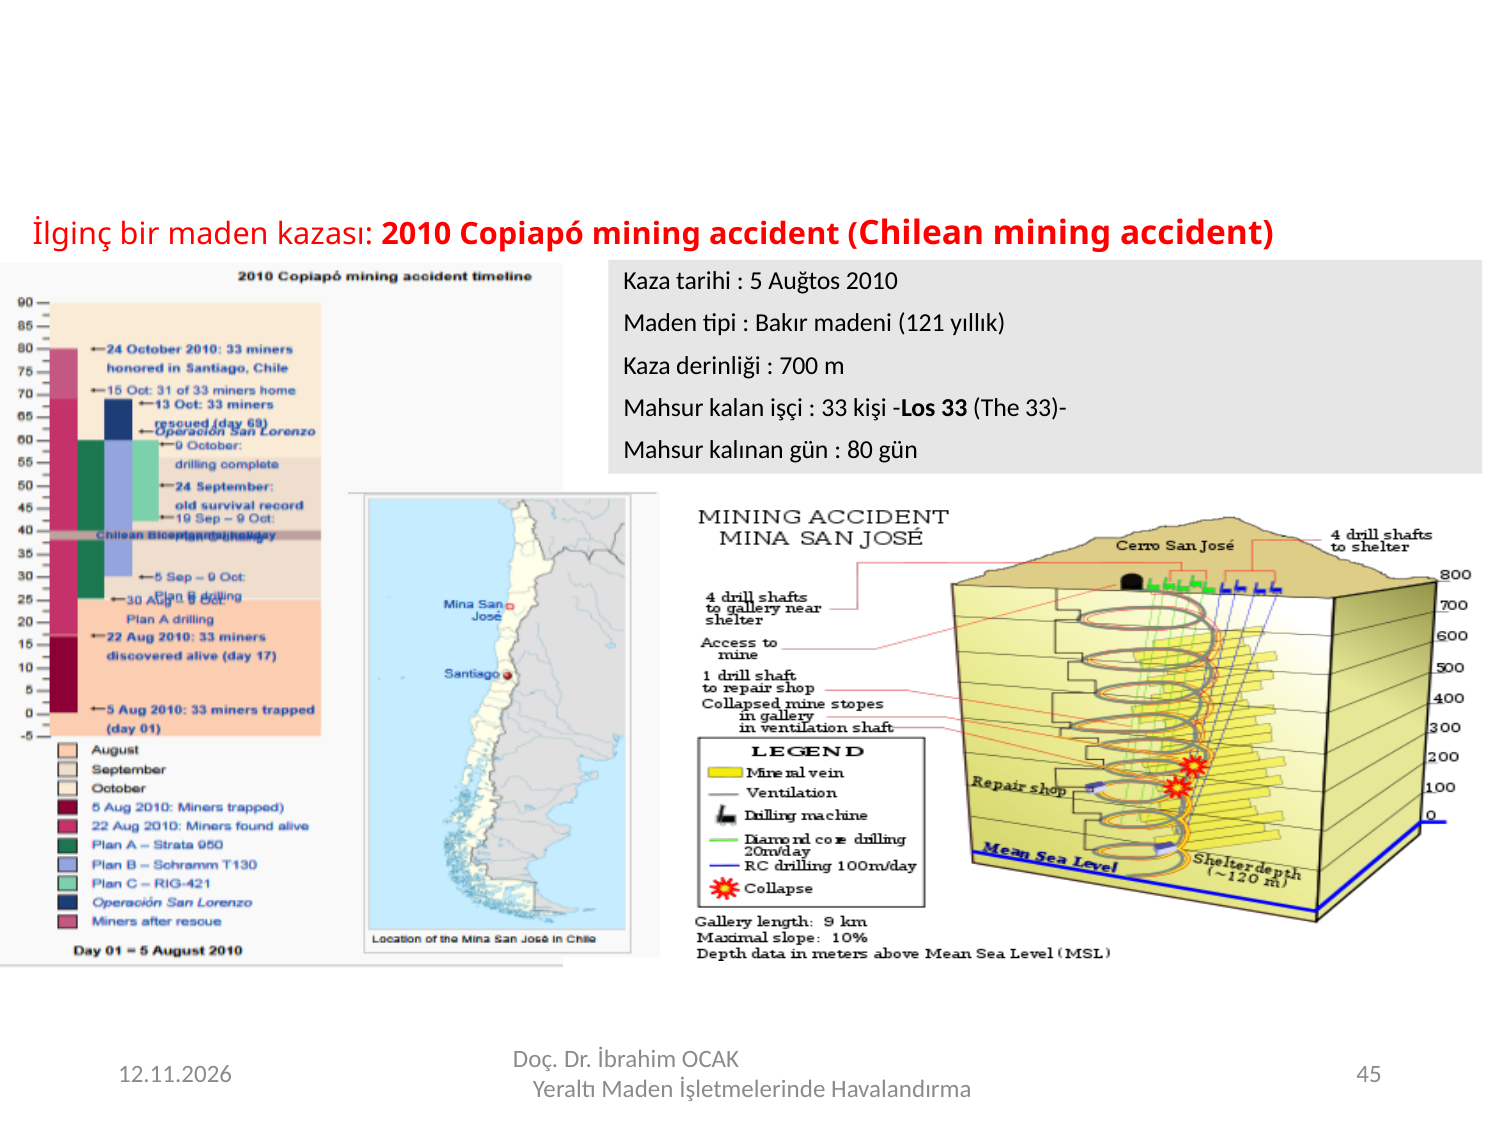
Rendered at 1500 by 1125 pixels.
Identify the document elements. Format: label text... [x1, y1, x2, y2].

list Kaza tarihi : 5 Auğtos 2010 Maden tipi : Bakır madeni (121 yıllık) Kaza derinliği : 700 m Mahsur kalan işçi : 33 kişi -Los 33 (The 33)- Mahsur kalınan gün : 80 gün [608, 259, 1483, 474]
title İlginç bir maden kazası: 2010 Copiapó mining accident (Chilean mining accident) [17, 207, 1459, 260]
slide_number 45 [1059, 1042, 1397, 1103]
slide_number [103, 1042, 441, 1103]
picture [694, 509, 1473, 961]
footer Doç. Dr. İbrahim OCAK Yeraltı Maden İşletmelerinde Havalandırma [496, 1042, 1004, 1103]
picture [0, 263, 660, 985]
